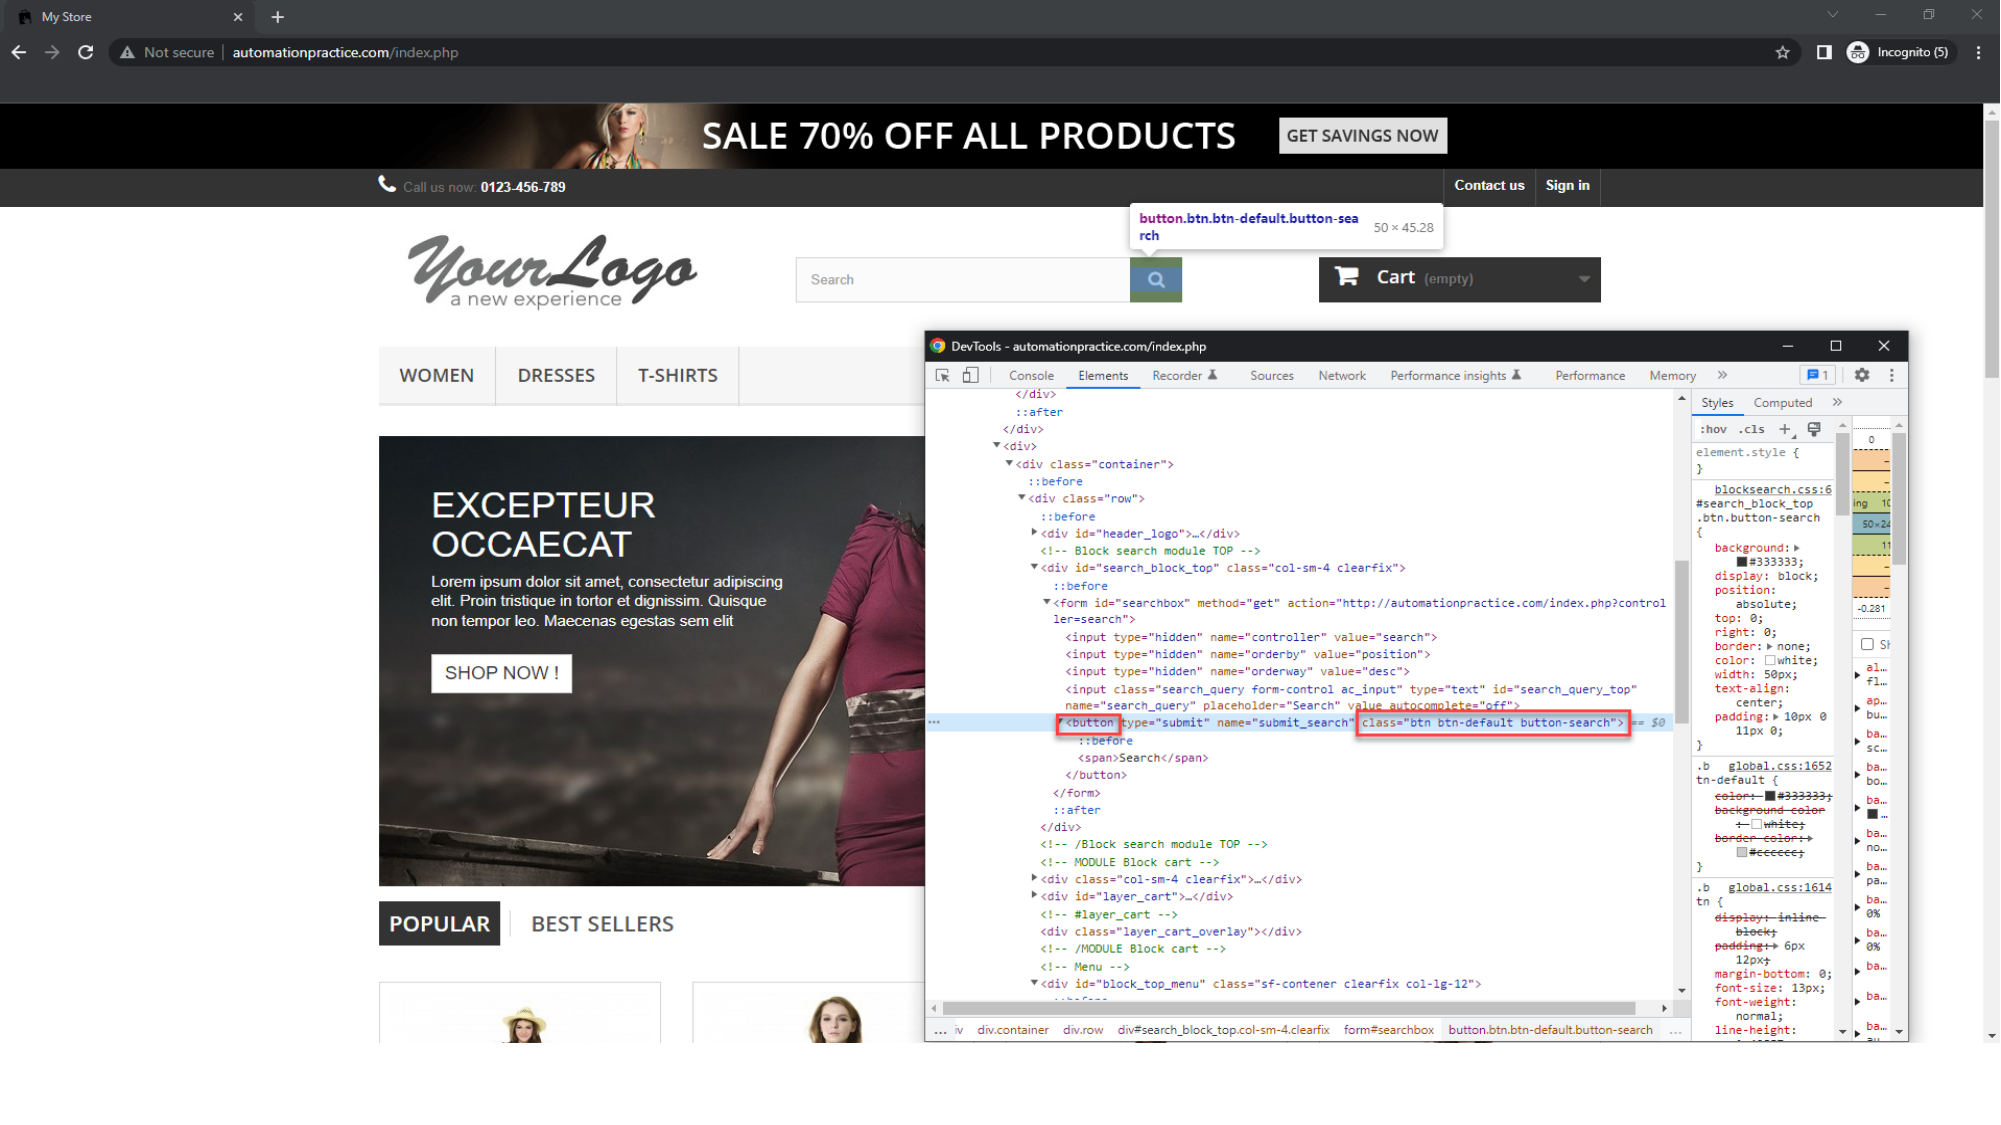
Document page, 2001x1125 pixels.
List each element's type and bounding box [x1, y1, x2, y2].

text_box [0, 1, 2000, 1043]
